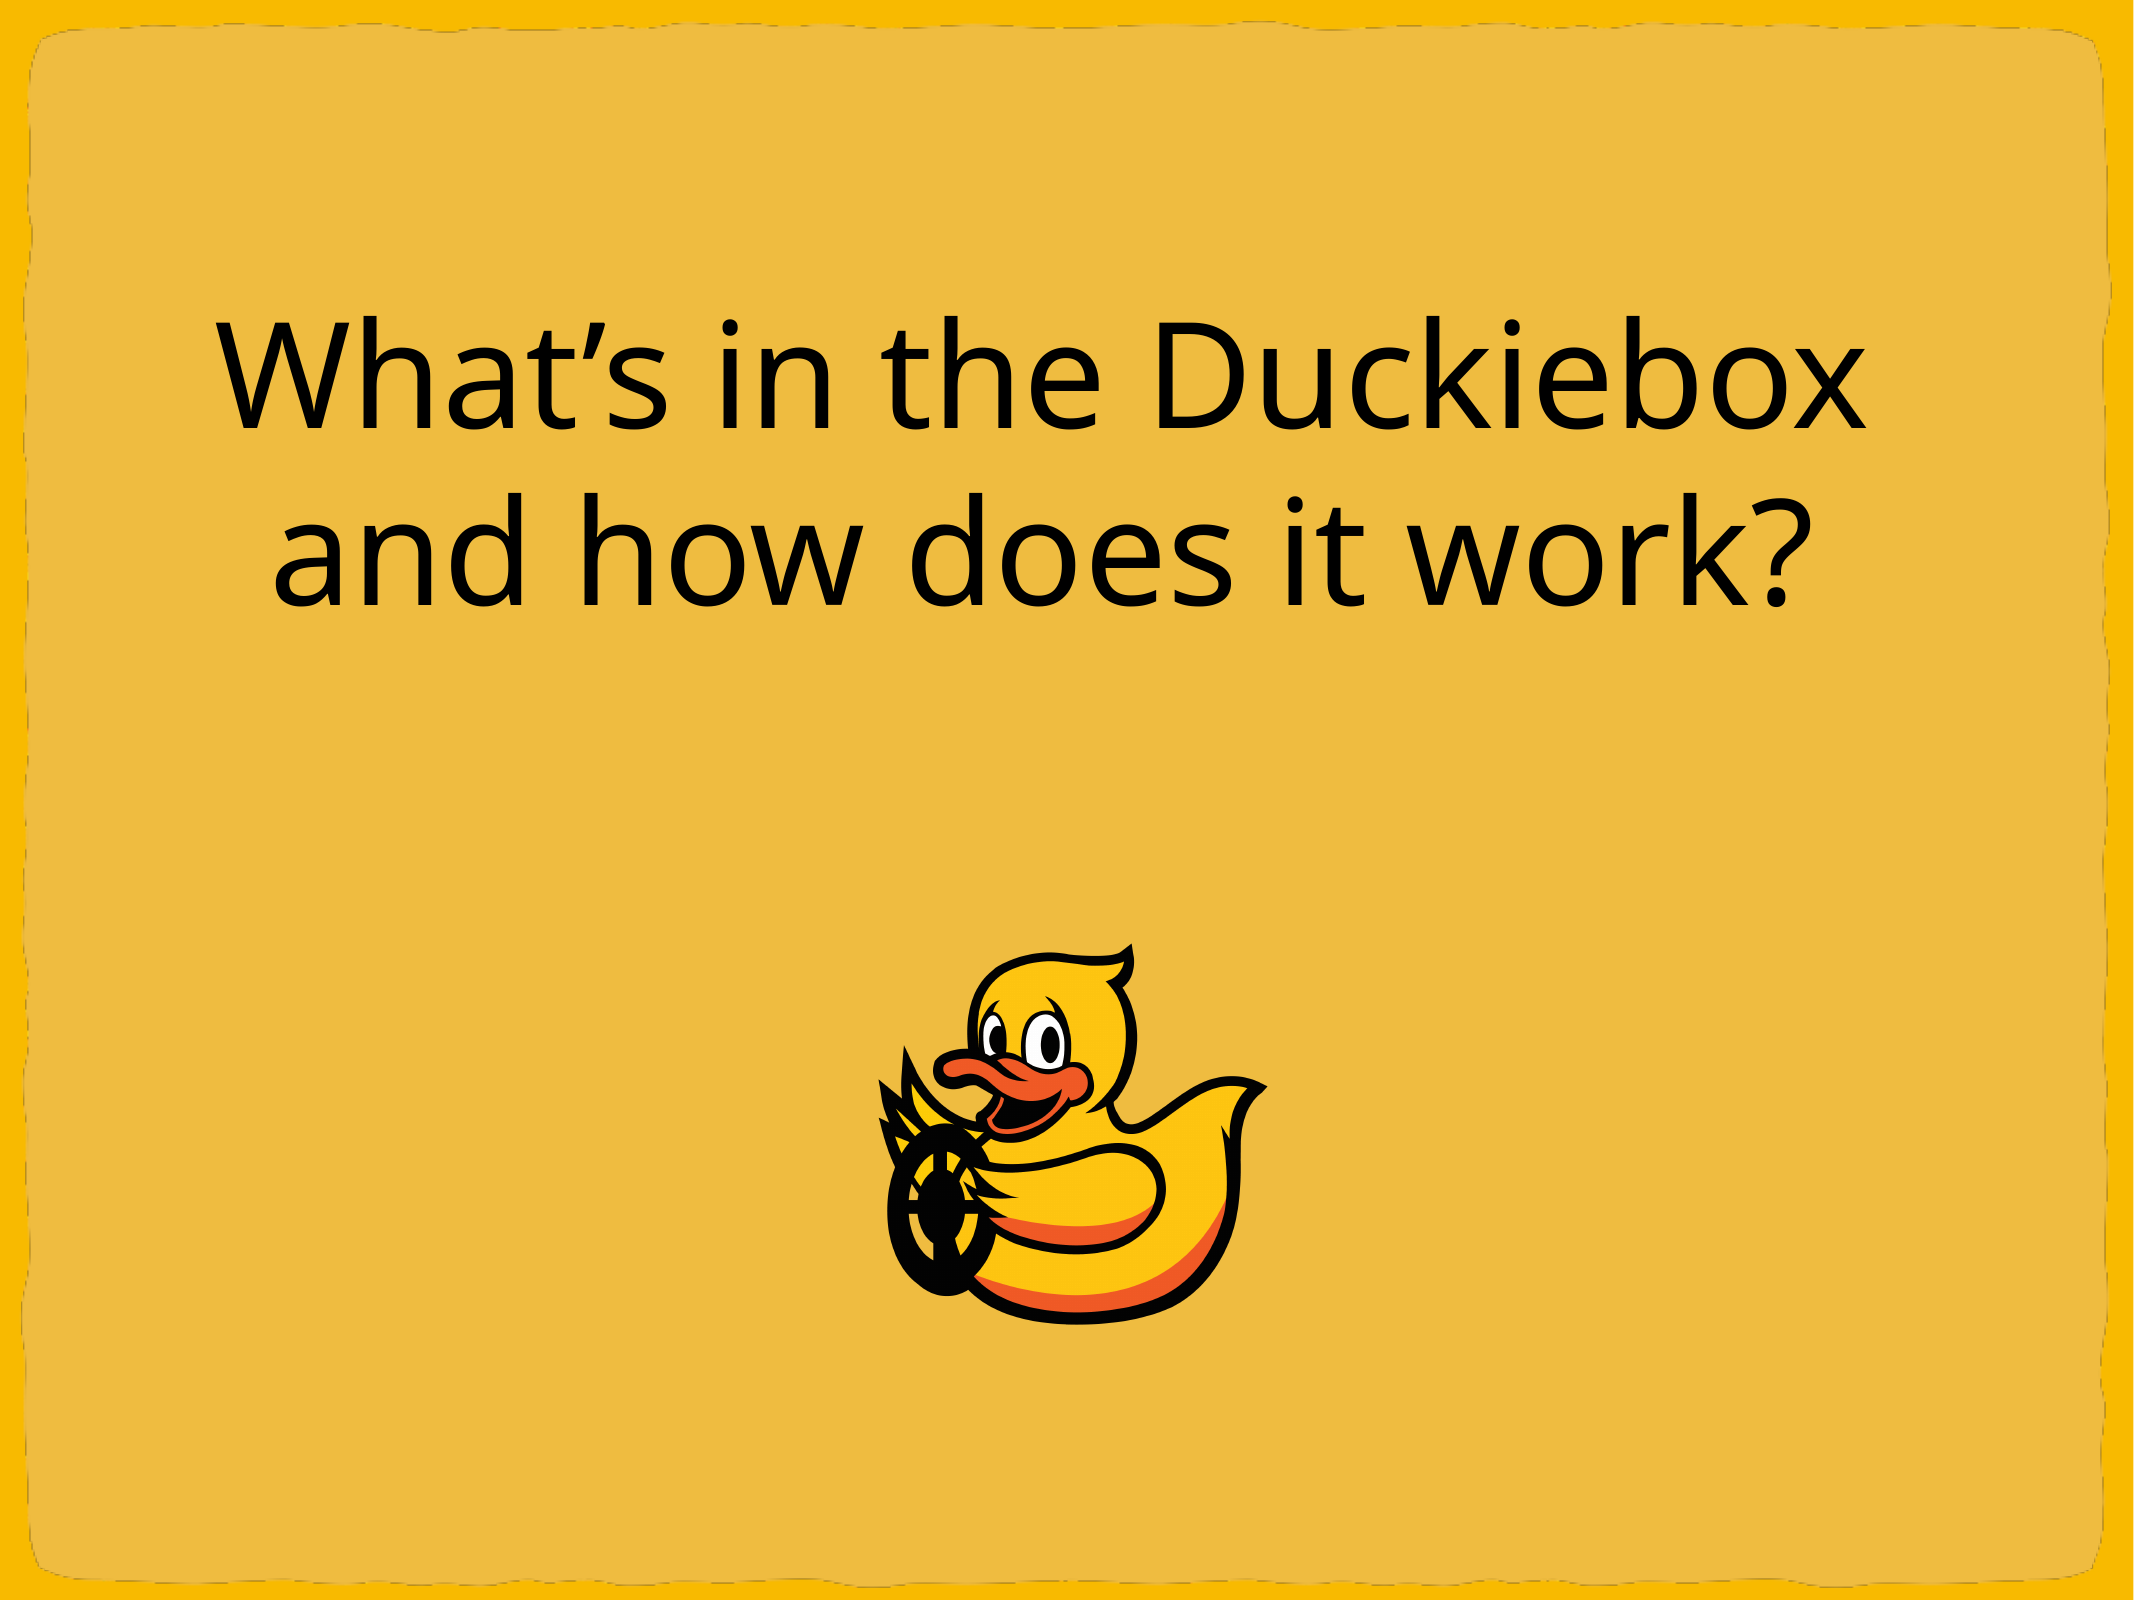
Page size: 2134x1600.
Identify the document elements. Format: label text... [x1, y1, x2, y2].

picture [0, 0, 2134, 1600]
title What’s in the Duckiebox and how does it work? [183, 186, 1902, 730]
